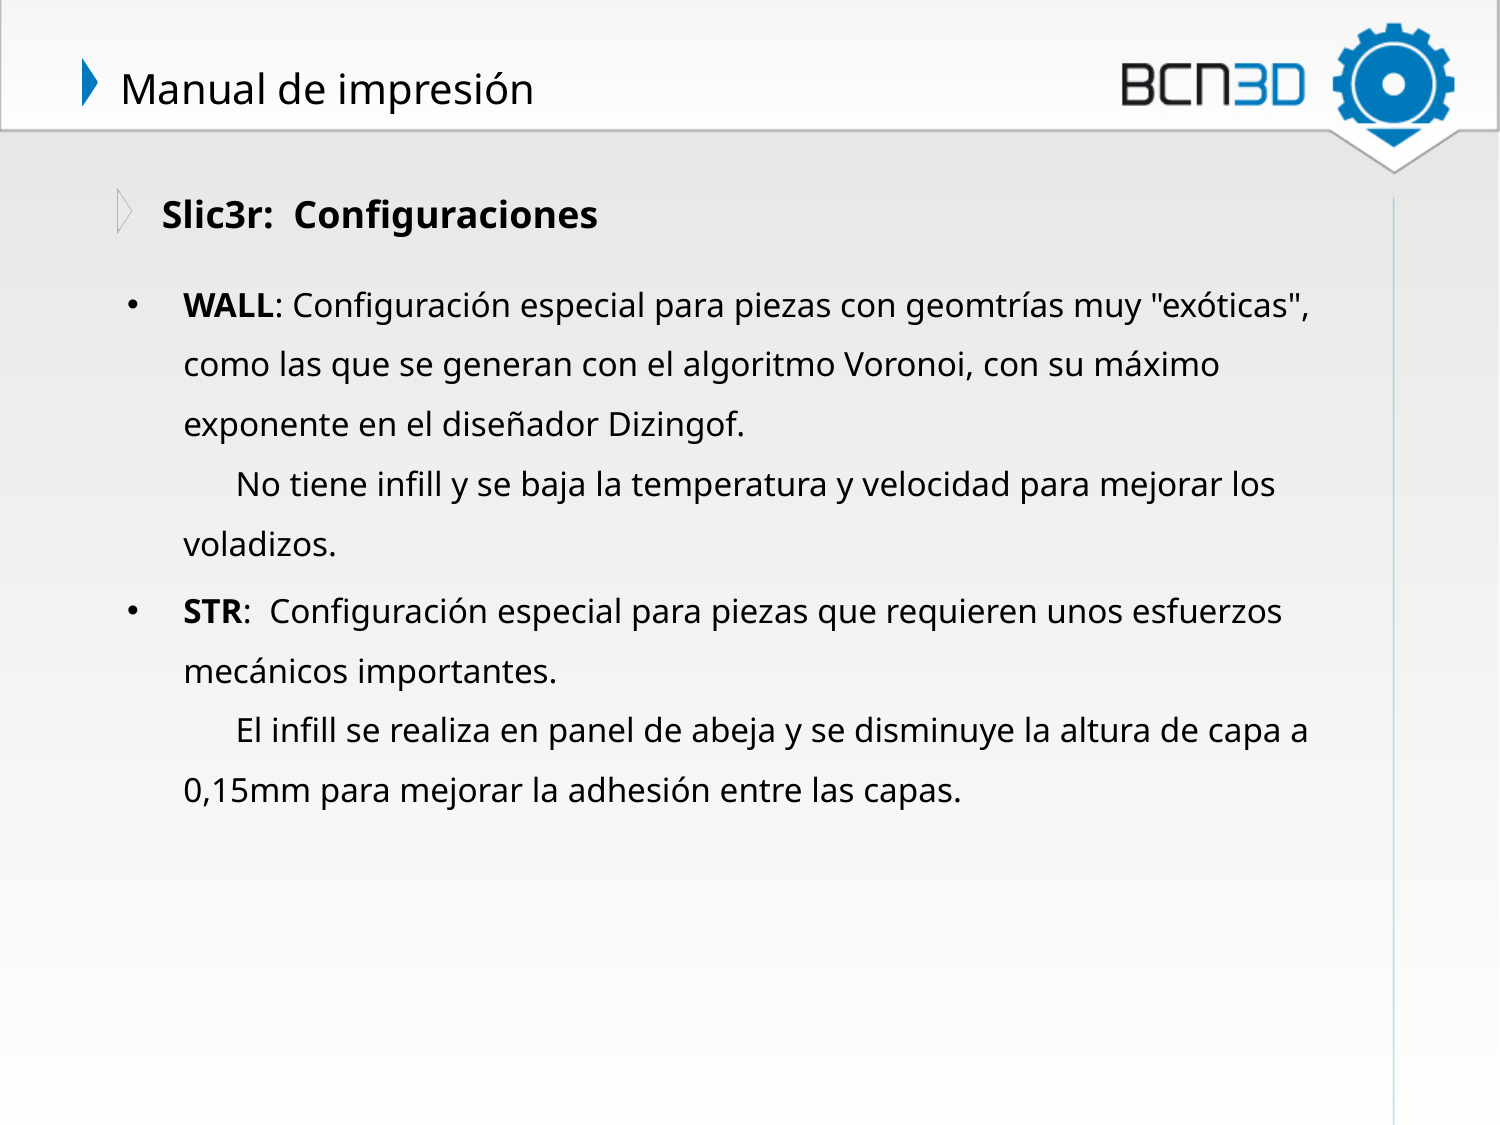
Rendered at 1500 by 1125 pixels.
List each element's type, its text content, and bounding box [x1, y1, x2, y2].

picture [0, 0, 1500, 1125]
title Manual de impresión [105, 30, 1067, 92]
text_box WALL: Configuración especial para piezas con geomtrías muy "exóticas", como las que se generan con el algoritmo Voronoi, con su máximo exponente en el diseñador Dizingof. No tiene infill y se baja la temperatura y velocidad para mejorar los voladizos. STR: Configuración especial para piezas que requieren unos esfuerzos mecánicos importantes. El infill se realiza en panel de abeja y se disminuye la altura de capa a 0,15mm para mejorar la adhesión entre las capas. [112, 256, 1378, 983]
list Slic3r: Configuraciones [146, 160, 1383, 220]
